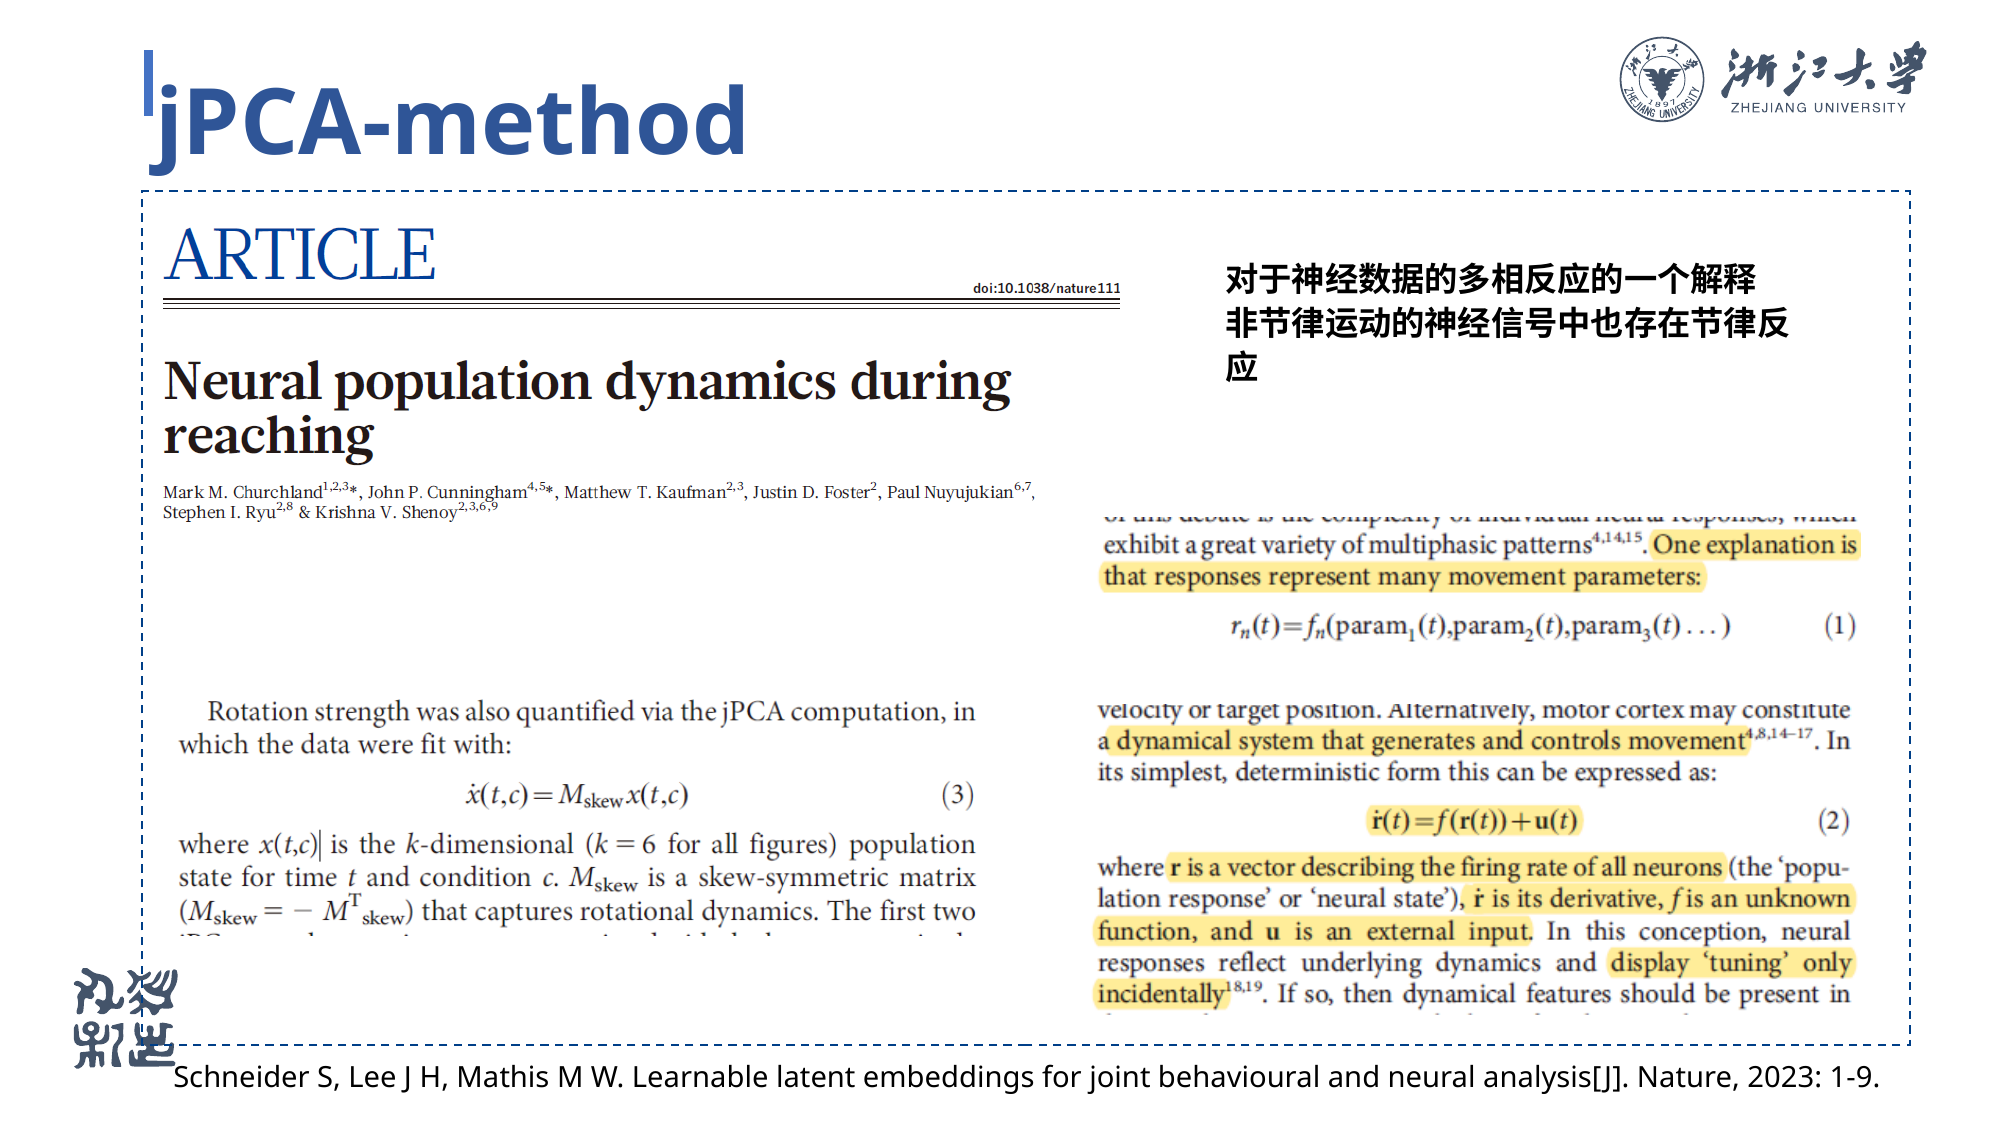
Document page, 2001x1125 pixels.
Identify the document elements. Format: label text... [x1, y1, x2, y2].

text_box Schneider S, Lee J H, Mathis M W. Learnable latent embeddings for joint behavioural and neural analysis[J]. Nature, 2023: 1-9. [158, 1050, 1982, 1101]
text_box [360, 195, 1915, 930]
text_box jPCA-method [139, 65, 1631, 184]
picture [172, 697, 1027, 936]
picture [158, 207, 1861, 656]
text_box 对于神经数据的多相反应的一个解释 非节律运动的神经信号中也存在节律反应 [1210, 247, 1820, 394]
picture [1076, 704, 1875, 1016]
text_box [141, 190, 1911, 1046]
text_box [158, 526, 659, 1034]
